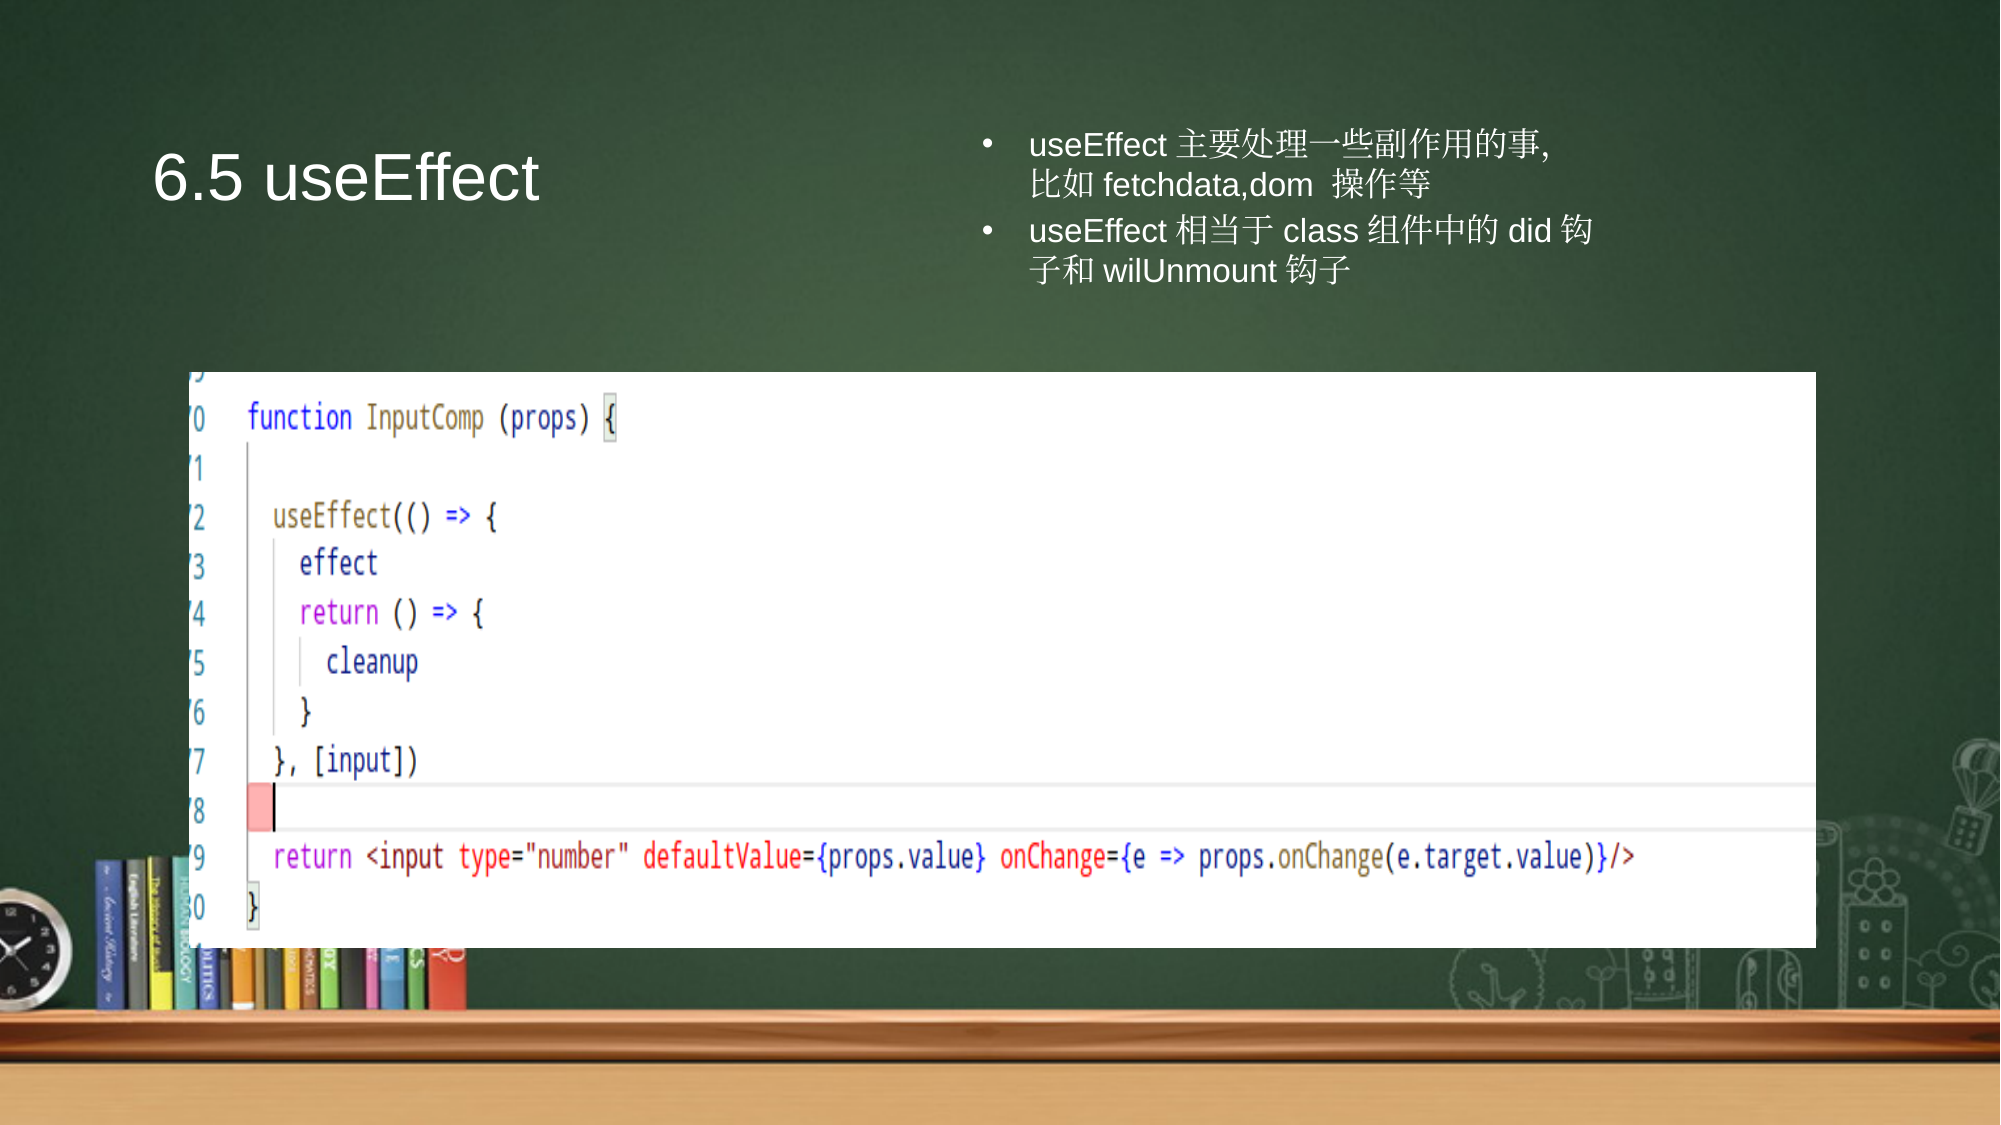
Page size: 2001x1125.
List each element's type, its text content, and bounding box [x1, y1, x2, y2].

list useEffect主要处理一些副作用的事，比如fetchdata,dom 操作等 useEffect相当于class组件中的did钩子和wilUnmount钩子 [966, 115, 1613, 372]
title 6.5 useEffect [137, 74, 784, 222]
picture [0, 0, 2000, 1125]
